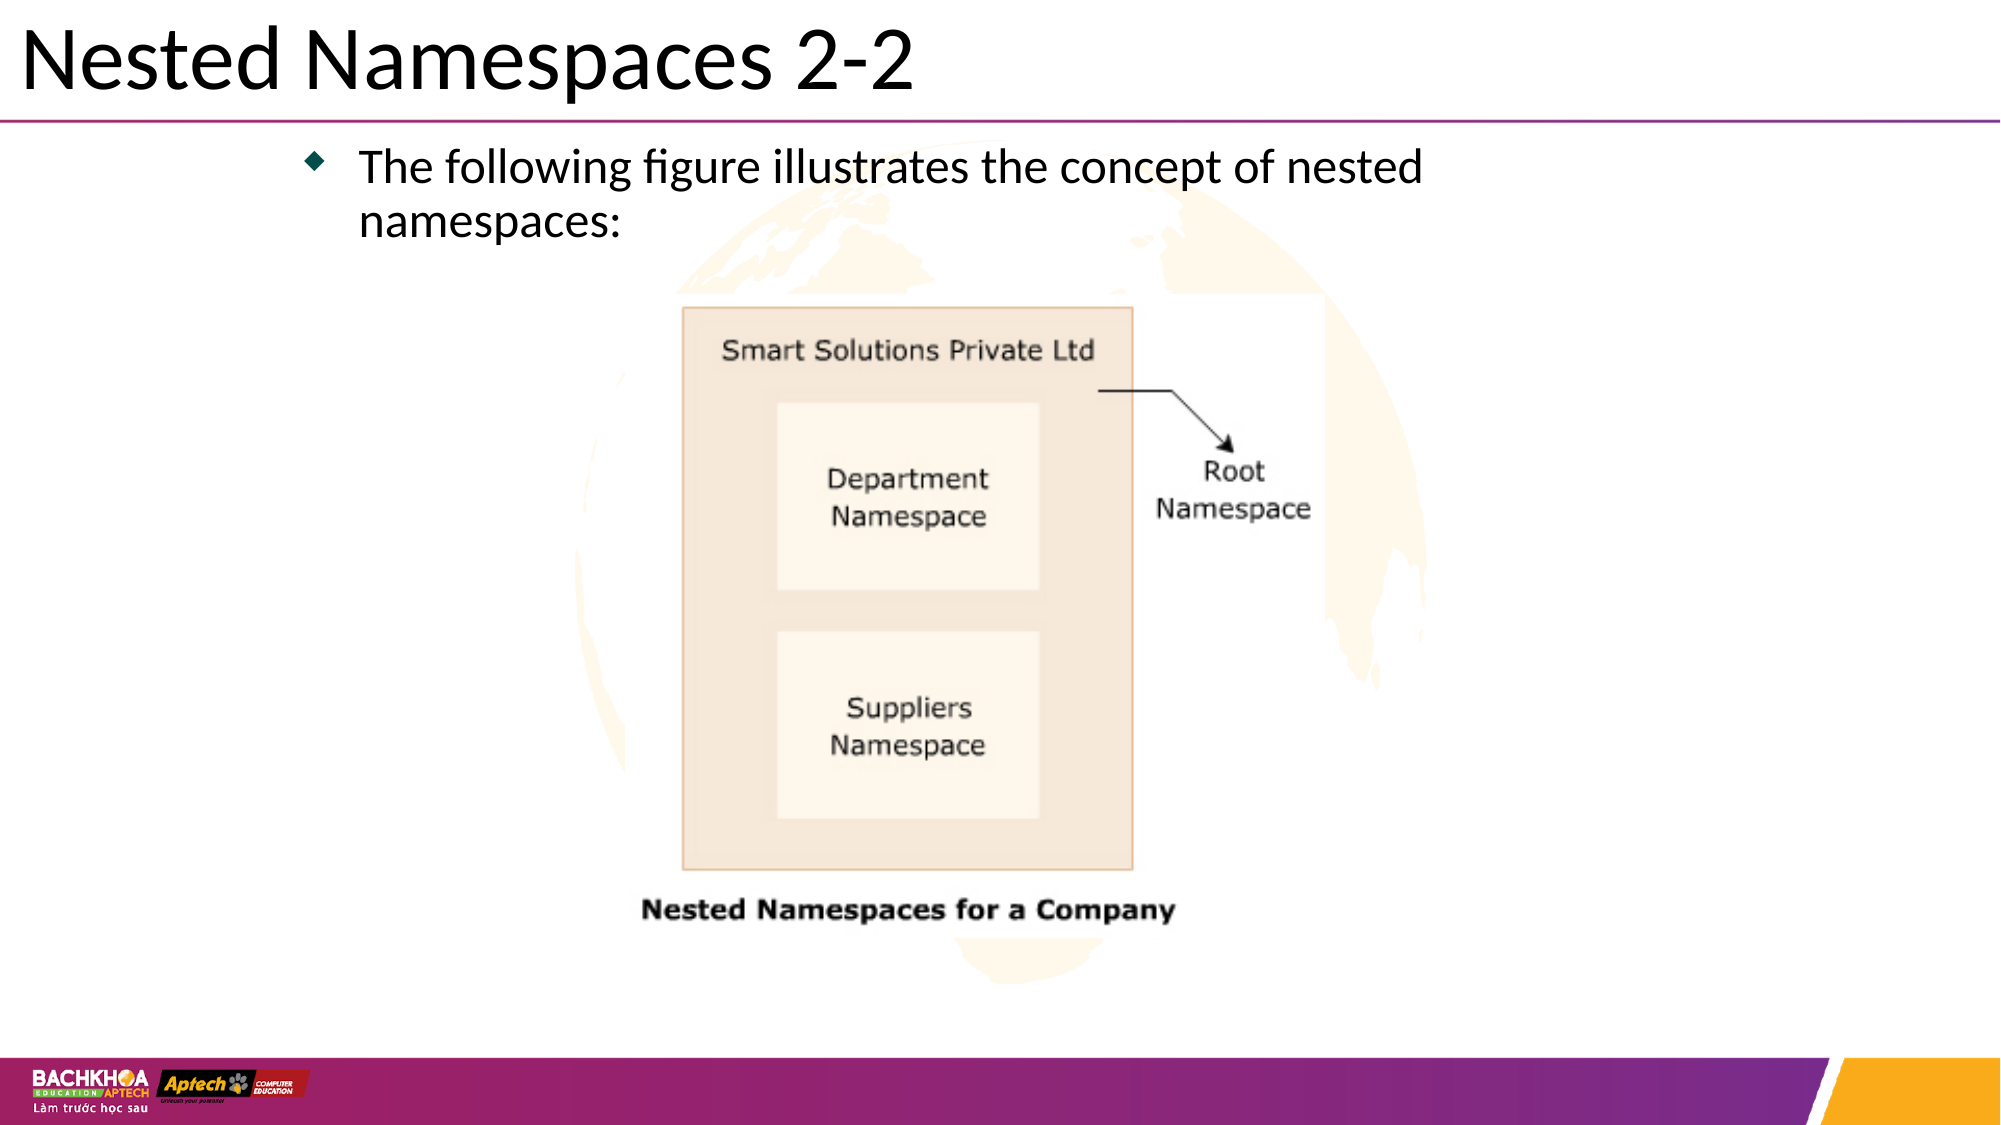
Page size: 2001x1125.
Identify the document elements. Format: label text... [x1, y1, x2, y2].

text_box The following figure illustrates the concept of nested namespaces: [287, 132, 1700, 1033]
title Nested Namespaces 2-2 [5, 3, 1993, 116]
picture [0, 0, 2001, 1125]
